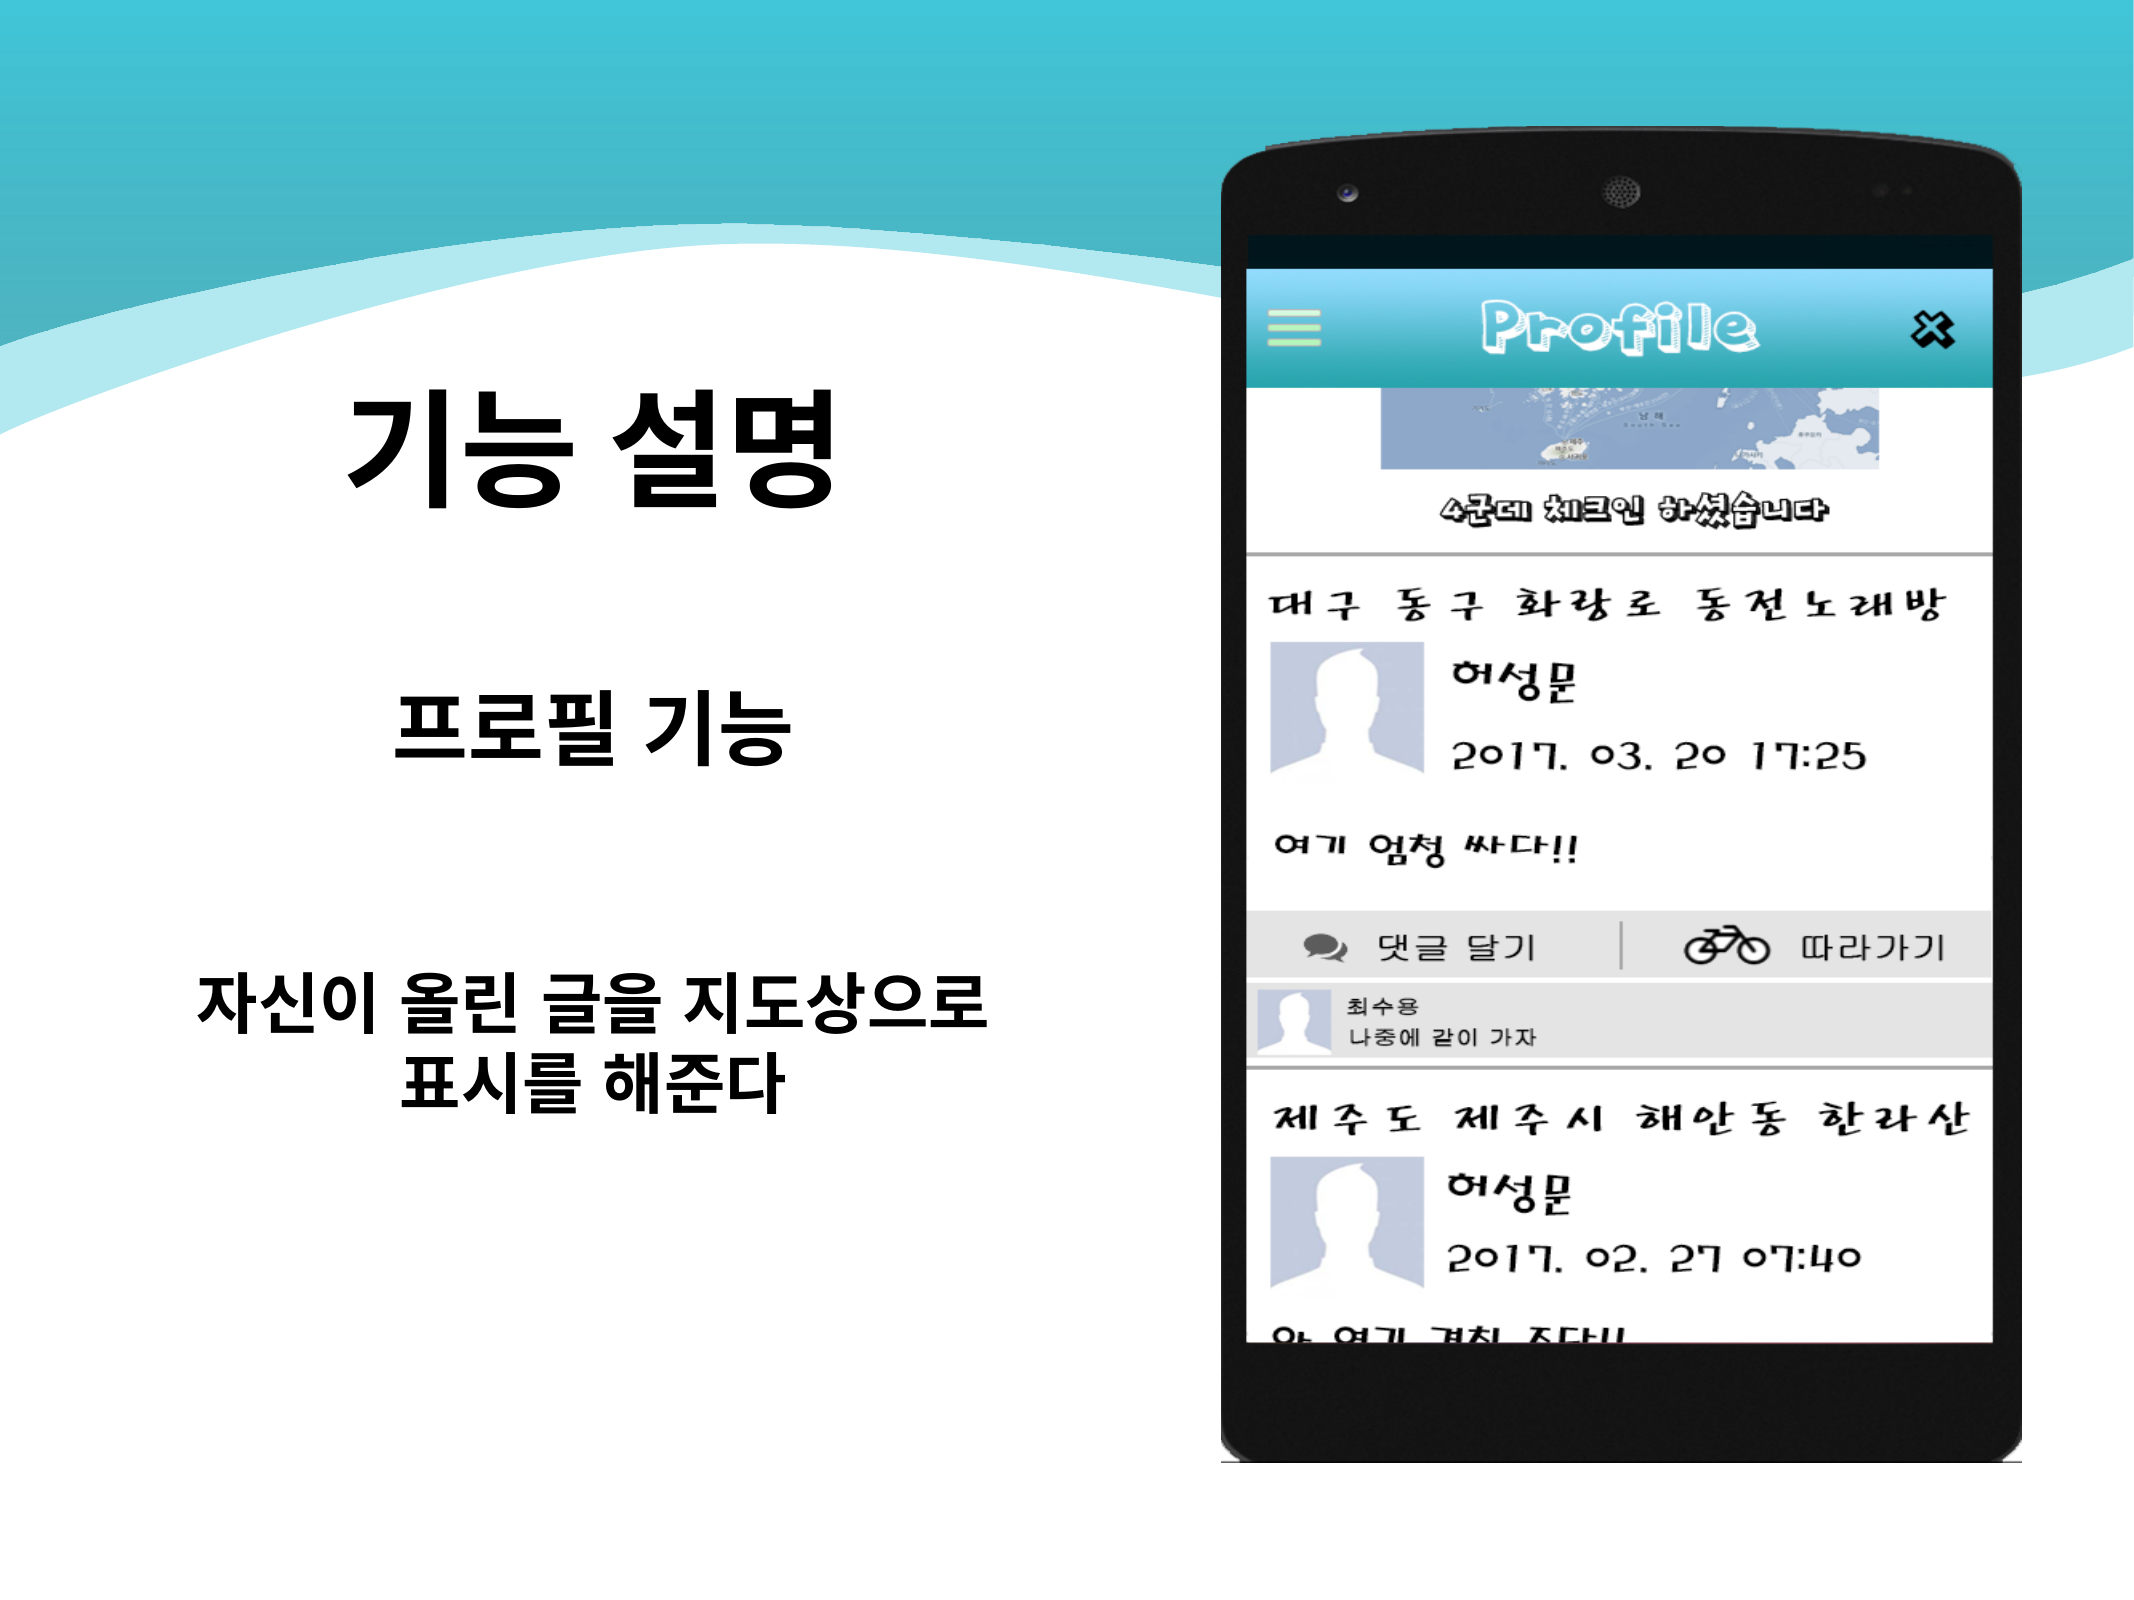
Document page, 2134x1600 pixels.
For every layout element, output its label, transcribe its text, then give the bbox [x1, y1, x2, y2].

picture [1221, 126, 2023, 1463]
title 기능 설명 프로필 기능 [156, 127, 1032, 784]
list 자신이 올린 글을 지도상으로 표시를 해준다 [156, 954, 1032, 1528]
